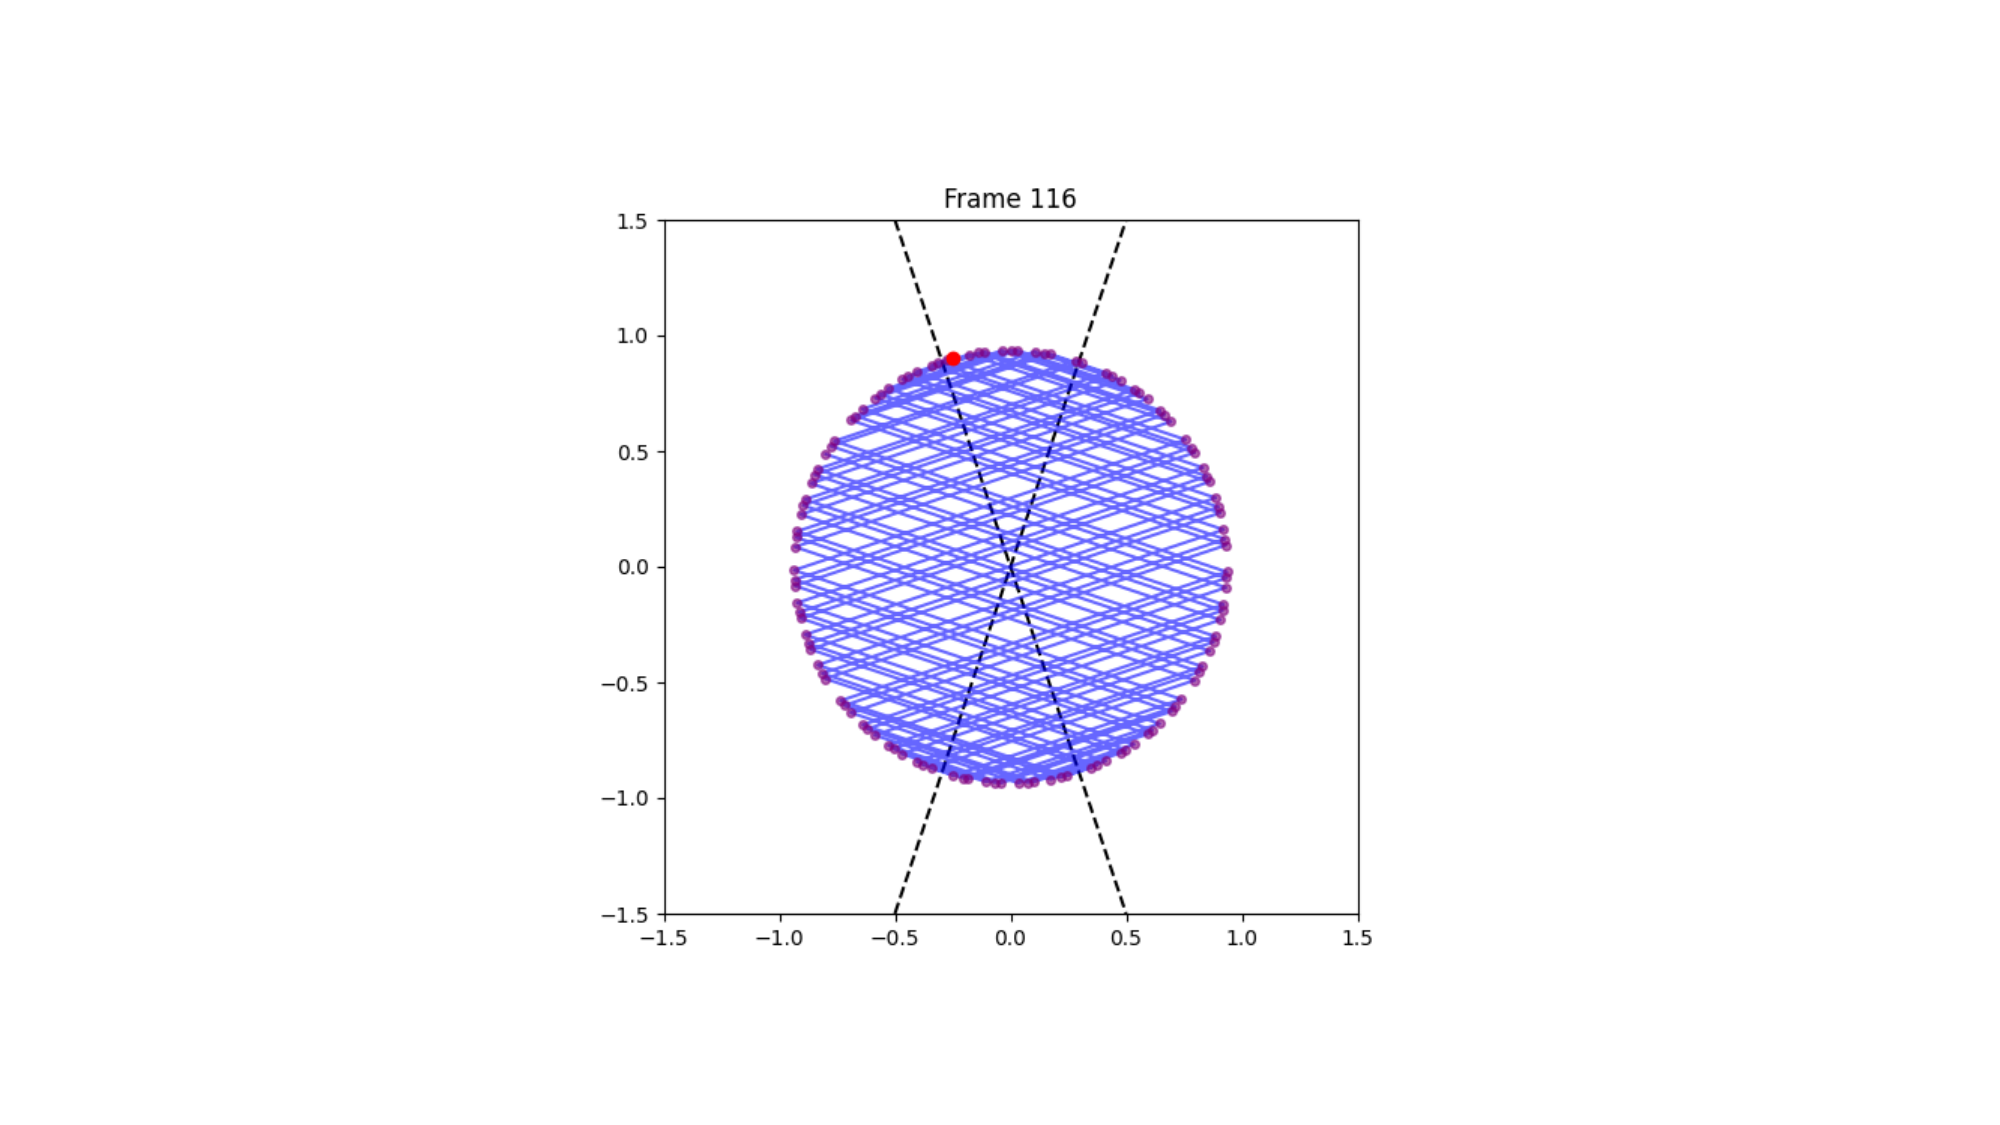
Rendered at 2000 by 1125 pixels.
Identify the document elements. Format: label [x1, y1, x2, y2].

picture [549, 112, 1450, 1013]
